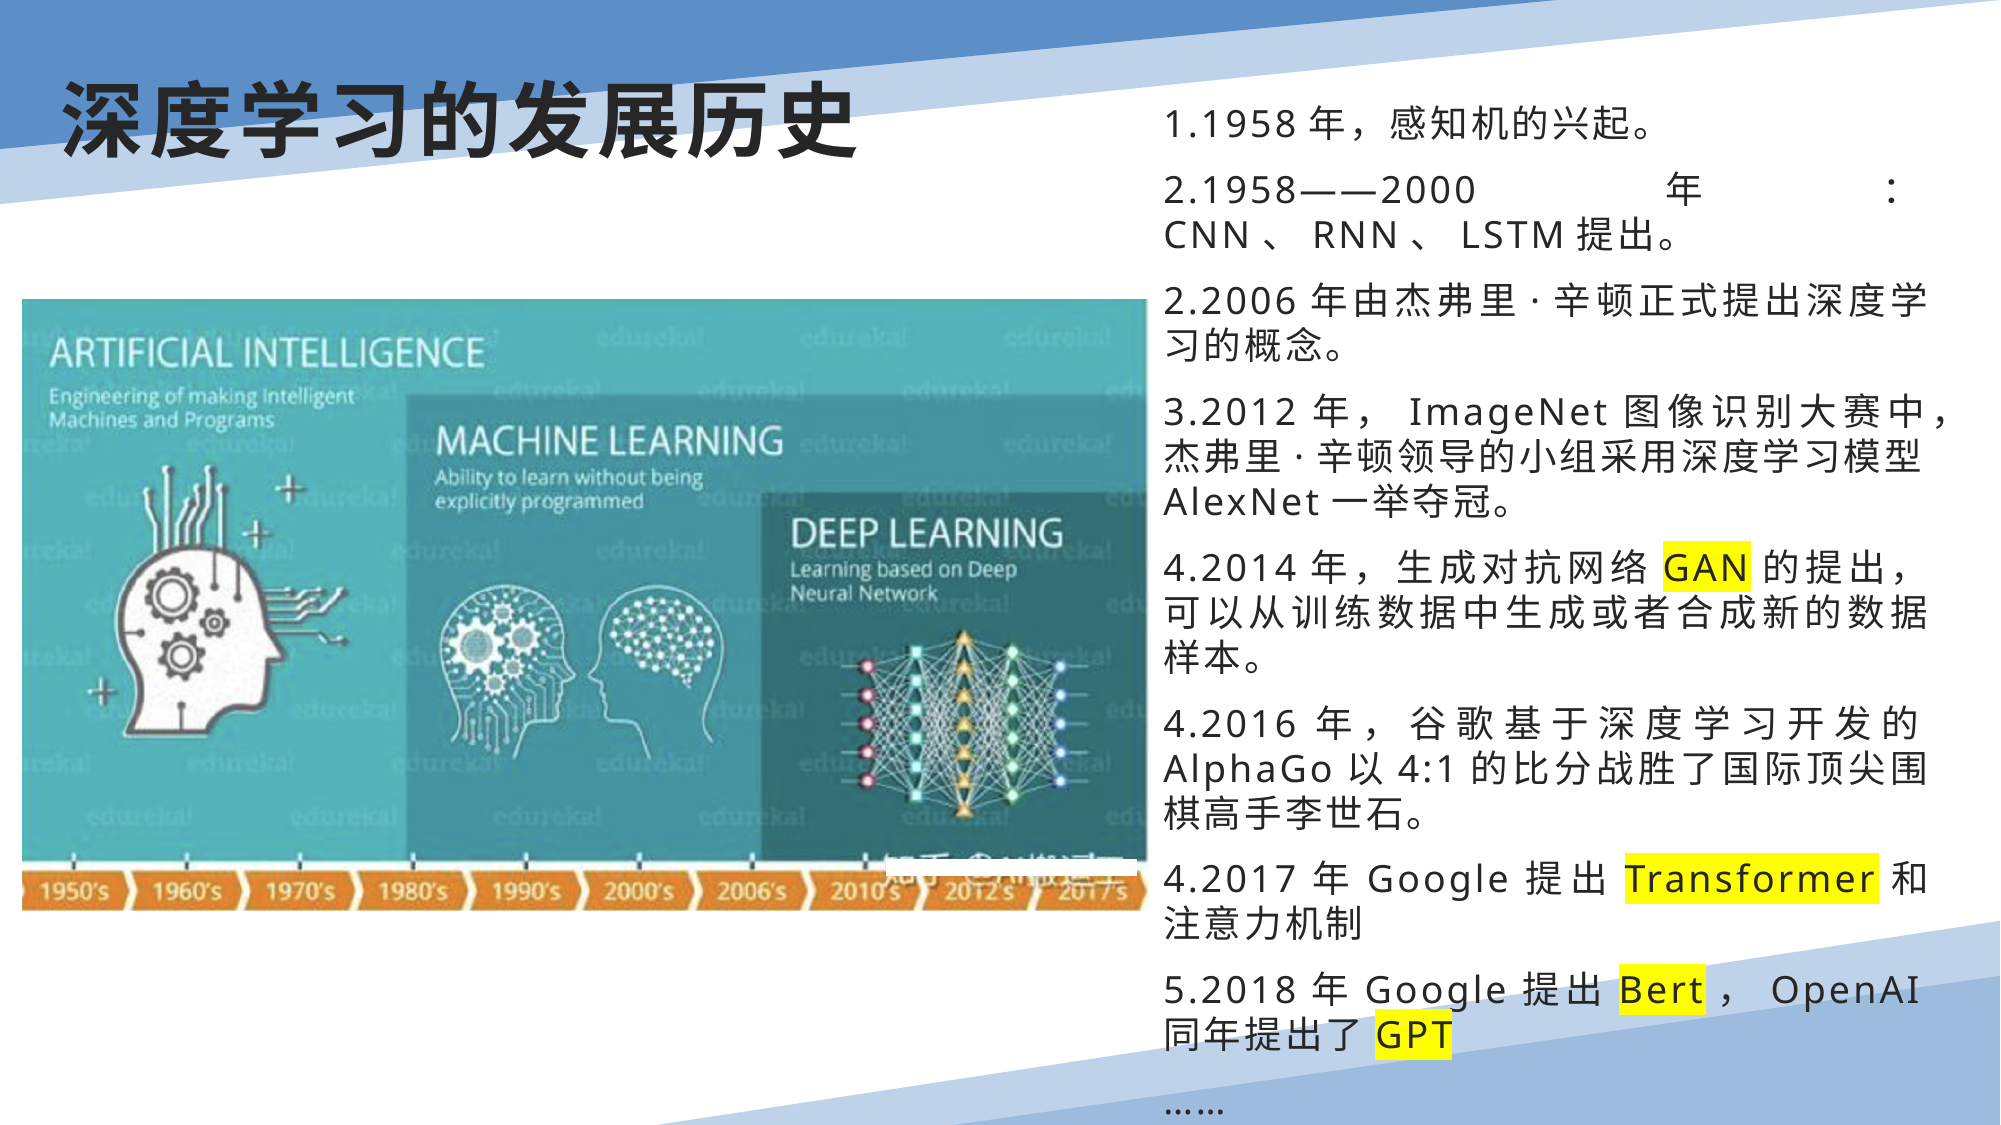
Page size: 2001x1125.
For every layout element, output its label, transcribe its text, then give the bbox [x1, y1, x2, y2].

list 1.1958年，感知机的兴起。 2.1958——2000年：CNN、RNN、LSTM提出。 2.2006年由杰弗里·辛顿正式提出深度学习的概念。 3.2012年，ImageNet图像识别大赛中，杰弗里·辛顿领导的小组采用深度学习模型AlexNet一举夺冠。 4.2014年，生成对抗网络GAN的提出，可以从训练数据中生成或者合成新的数据样本。 4.2016年，谷歌基于深度学习开发的AlphaGo以4:1的比分战胜了国际顶尖围棋高手李世石。 4.2017年Google提出Transformer和注意力机制 5.2018年Google提出Bert，OpenAI同年提出了GPT …… [1148, 100, 1947, 1125]
title 深度学习的发展历史 [34, 46, 886, 169]
picture [22, 299, 1149, 911]
